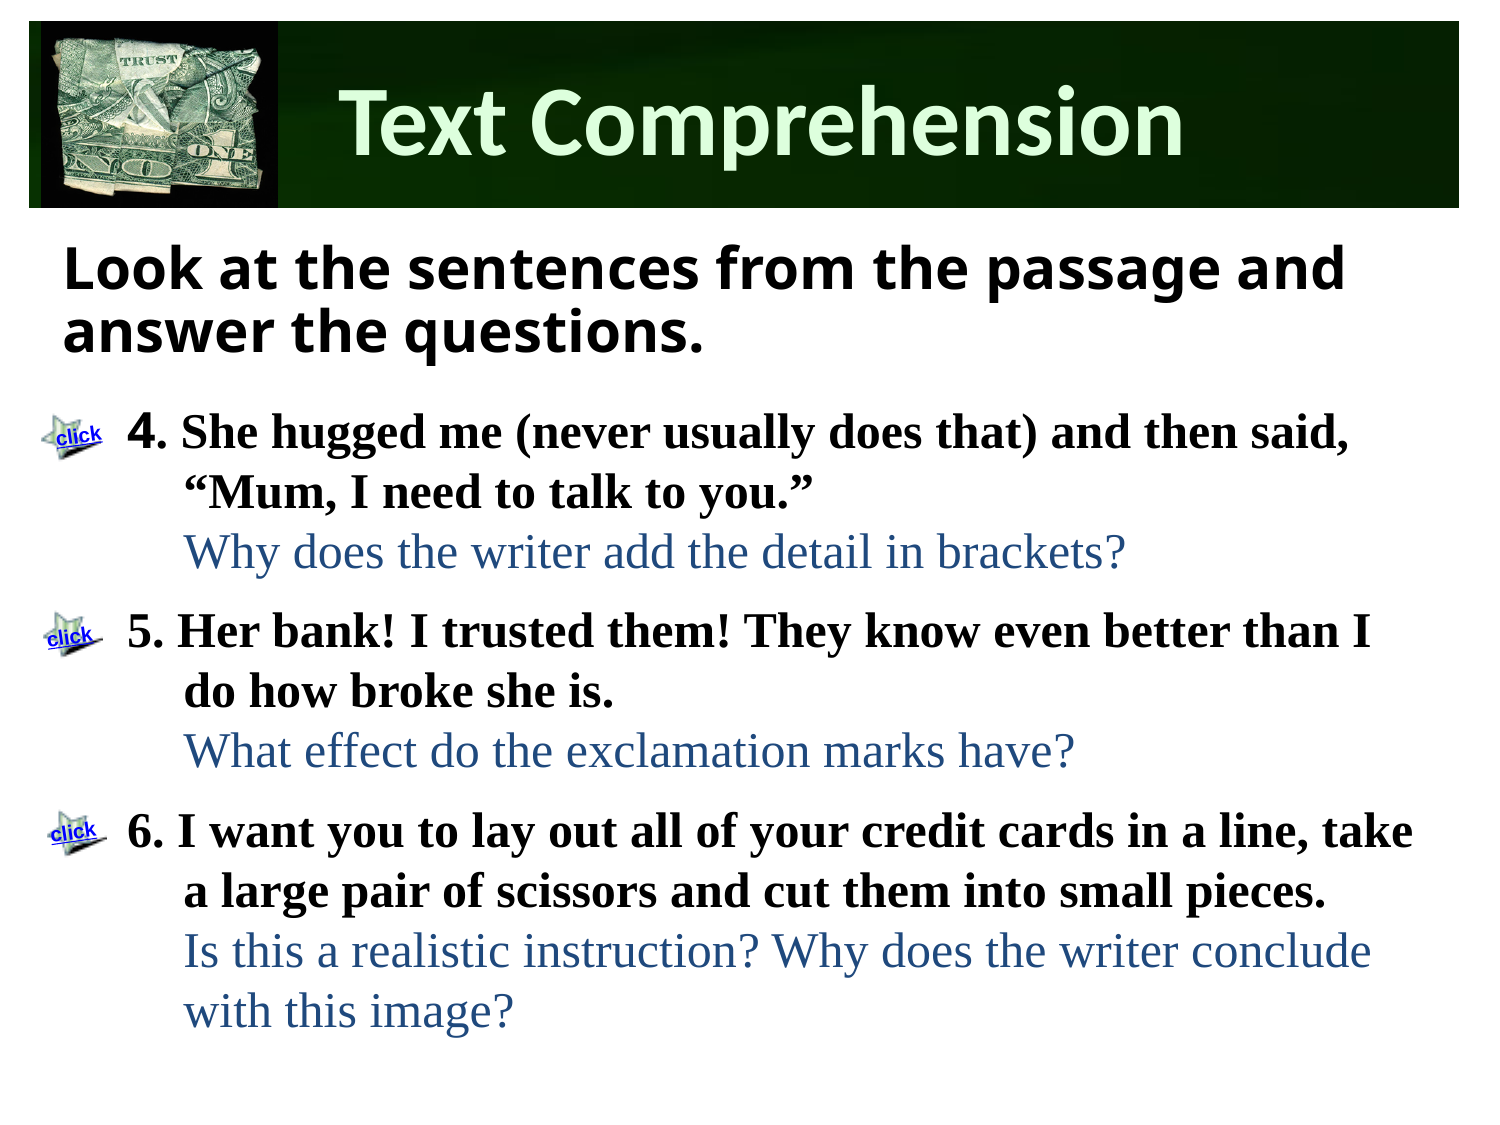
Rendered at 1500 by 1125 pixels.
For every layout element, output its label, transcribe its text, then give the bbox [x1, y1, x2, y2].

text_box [40, 408, 124, 469]
picture [29, 21, 1459, 209]
text_box Look at the sentences from the passage and answer the questions. [47, 231, 1389, 303]
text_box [34, 804, 119, 865]
text_box 4. She hugged me (never usually does that) and then said, “Mum, I need to talk to you.” Why does the writer add the detail in brackets? 5. Her bank! I trusted them! They know even better than I do how broke she is. What effect do the exclamation marks have? 6. I want you to lay out all of your credit cards in a line, take a large pair of scissors and cut them into small pieces. Is this a realistic instruction? Why does the writer conclude with this image? [112, 390, 1436, 1046]
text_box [31, 605, 115, 666]
